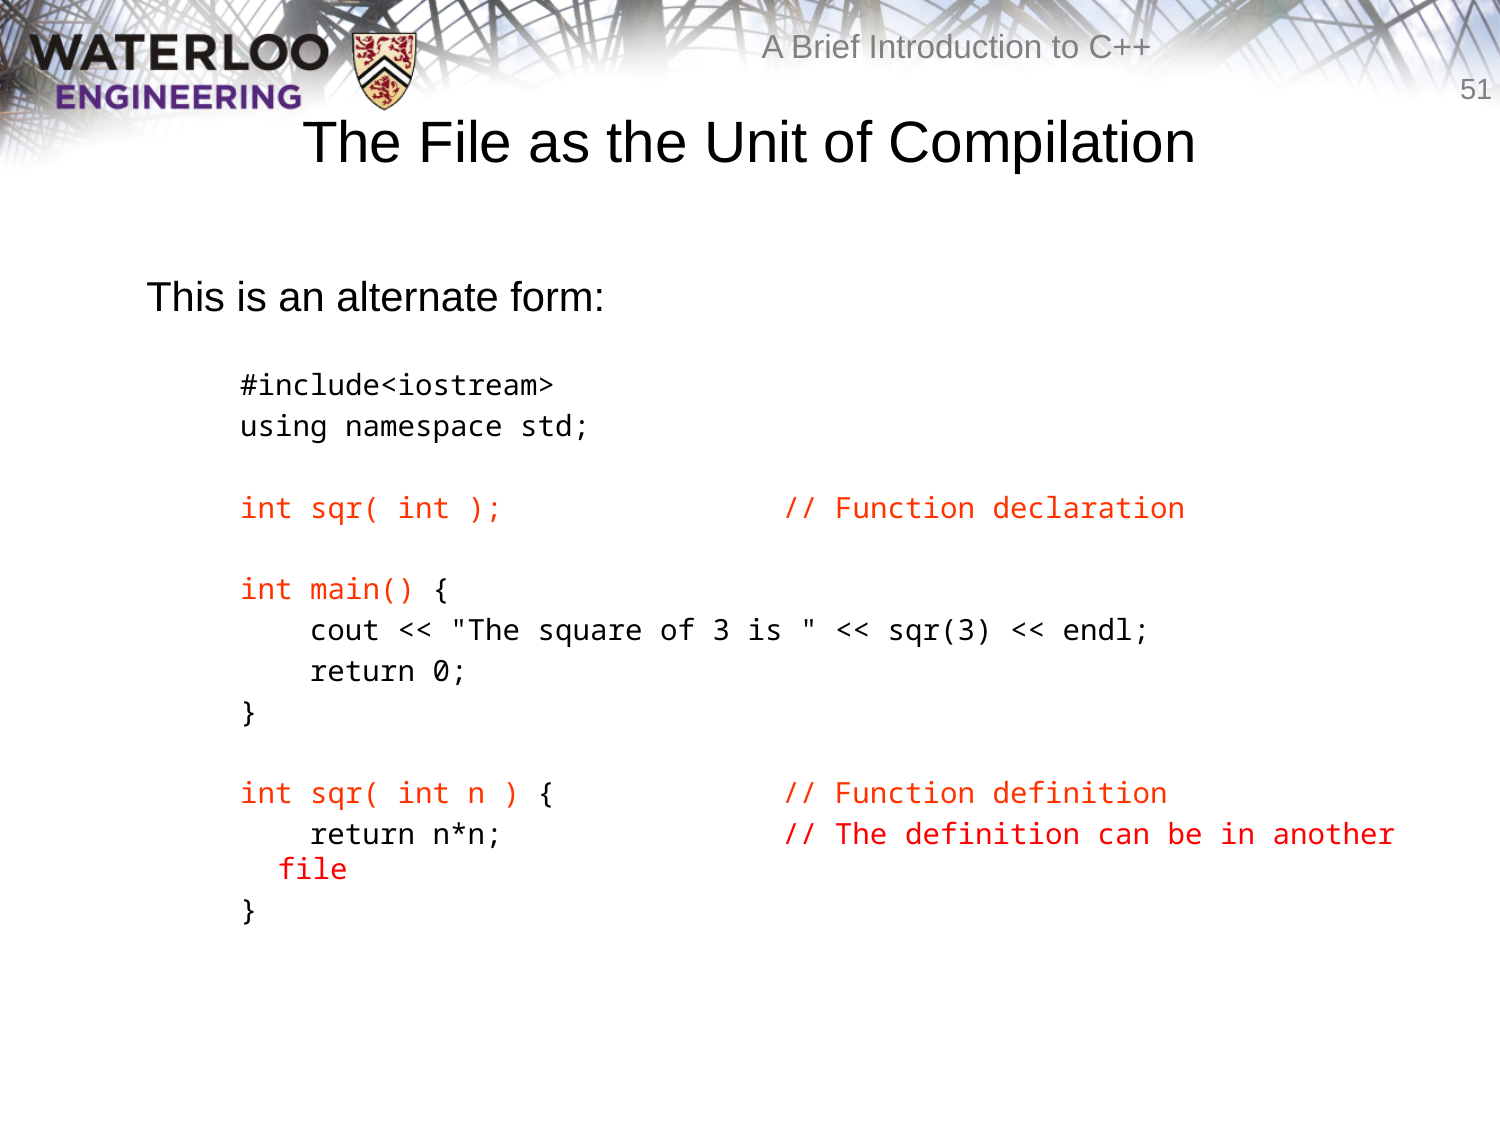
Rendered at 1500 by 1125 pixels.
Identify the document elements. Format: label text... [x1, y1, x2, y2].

list This is an alternate form: #include<iostream> using namespace std; int sqr( int ); // Function declaration int main() { cout << "The square of 3 is " << sqr(3) << endl; return 0; } int sqr( int n ) { // Function definition return n*n; // The definition can be in another file } [74, 262, 1426, 1006]
picture [0, 0, 1500, 1125]
title The File as the Unit of Compilation [74, 44, 1426, 233]
